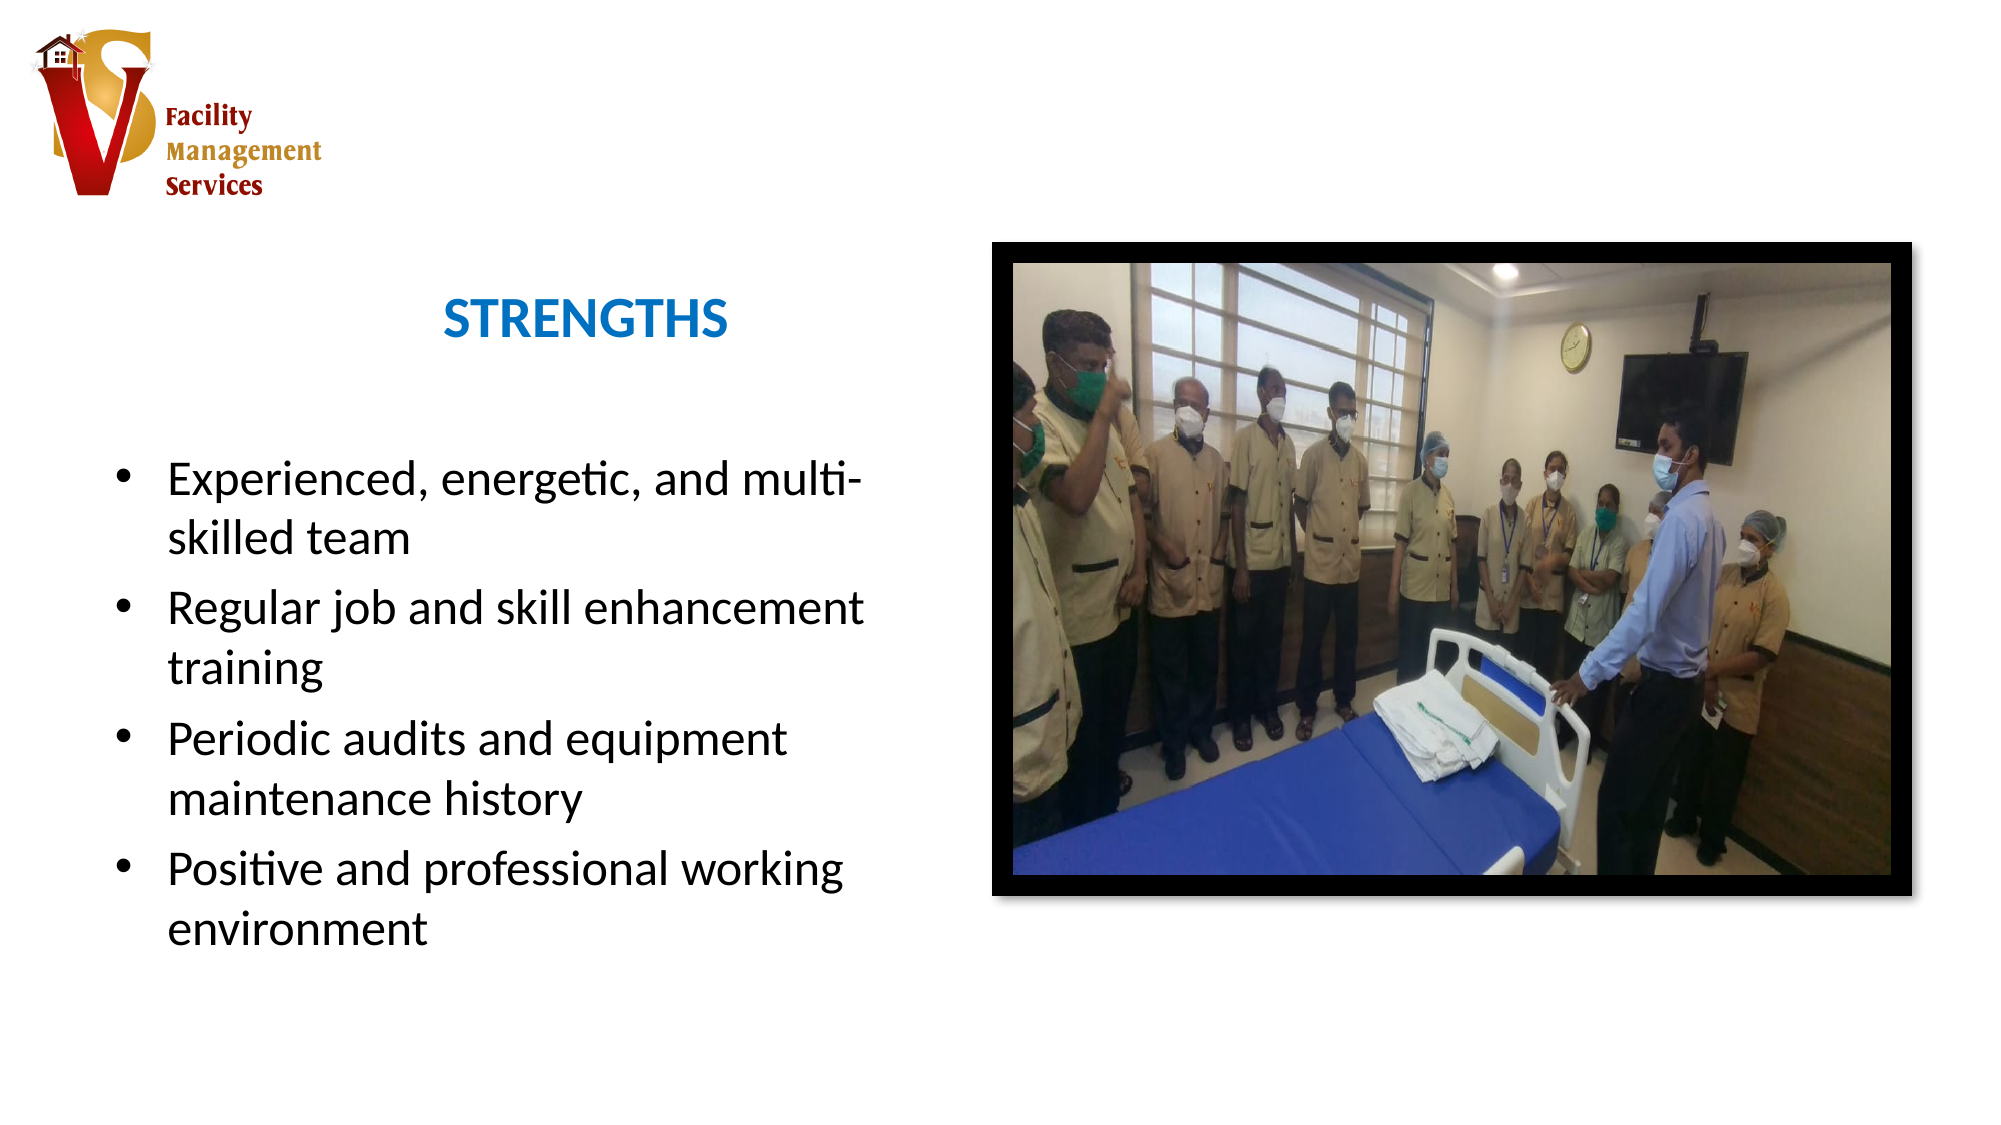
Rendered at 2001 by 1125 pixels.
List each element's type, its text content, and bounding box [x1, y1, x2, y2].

title STRENGTHS [285, 212, 888, 425]
picture [0, 4, 363, 226]
picture [1012, 262, 1892, 876]
list Experienced, energetic, and multi-skilled team Regular job and skill enhancement training Periodic audits and equipment maintenance history Positive and professional working environment [99, 437, 1000, 968]
